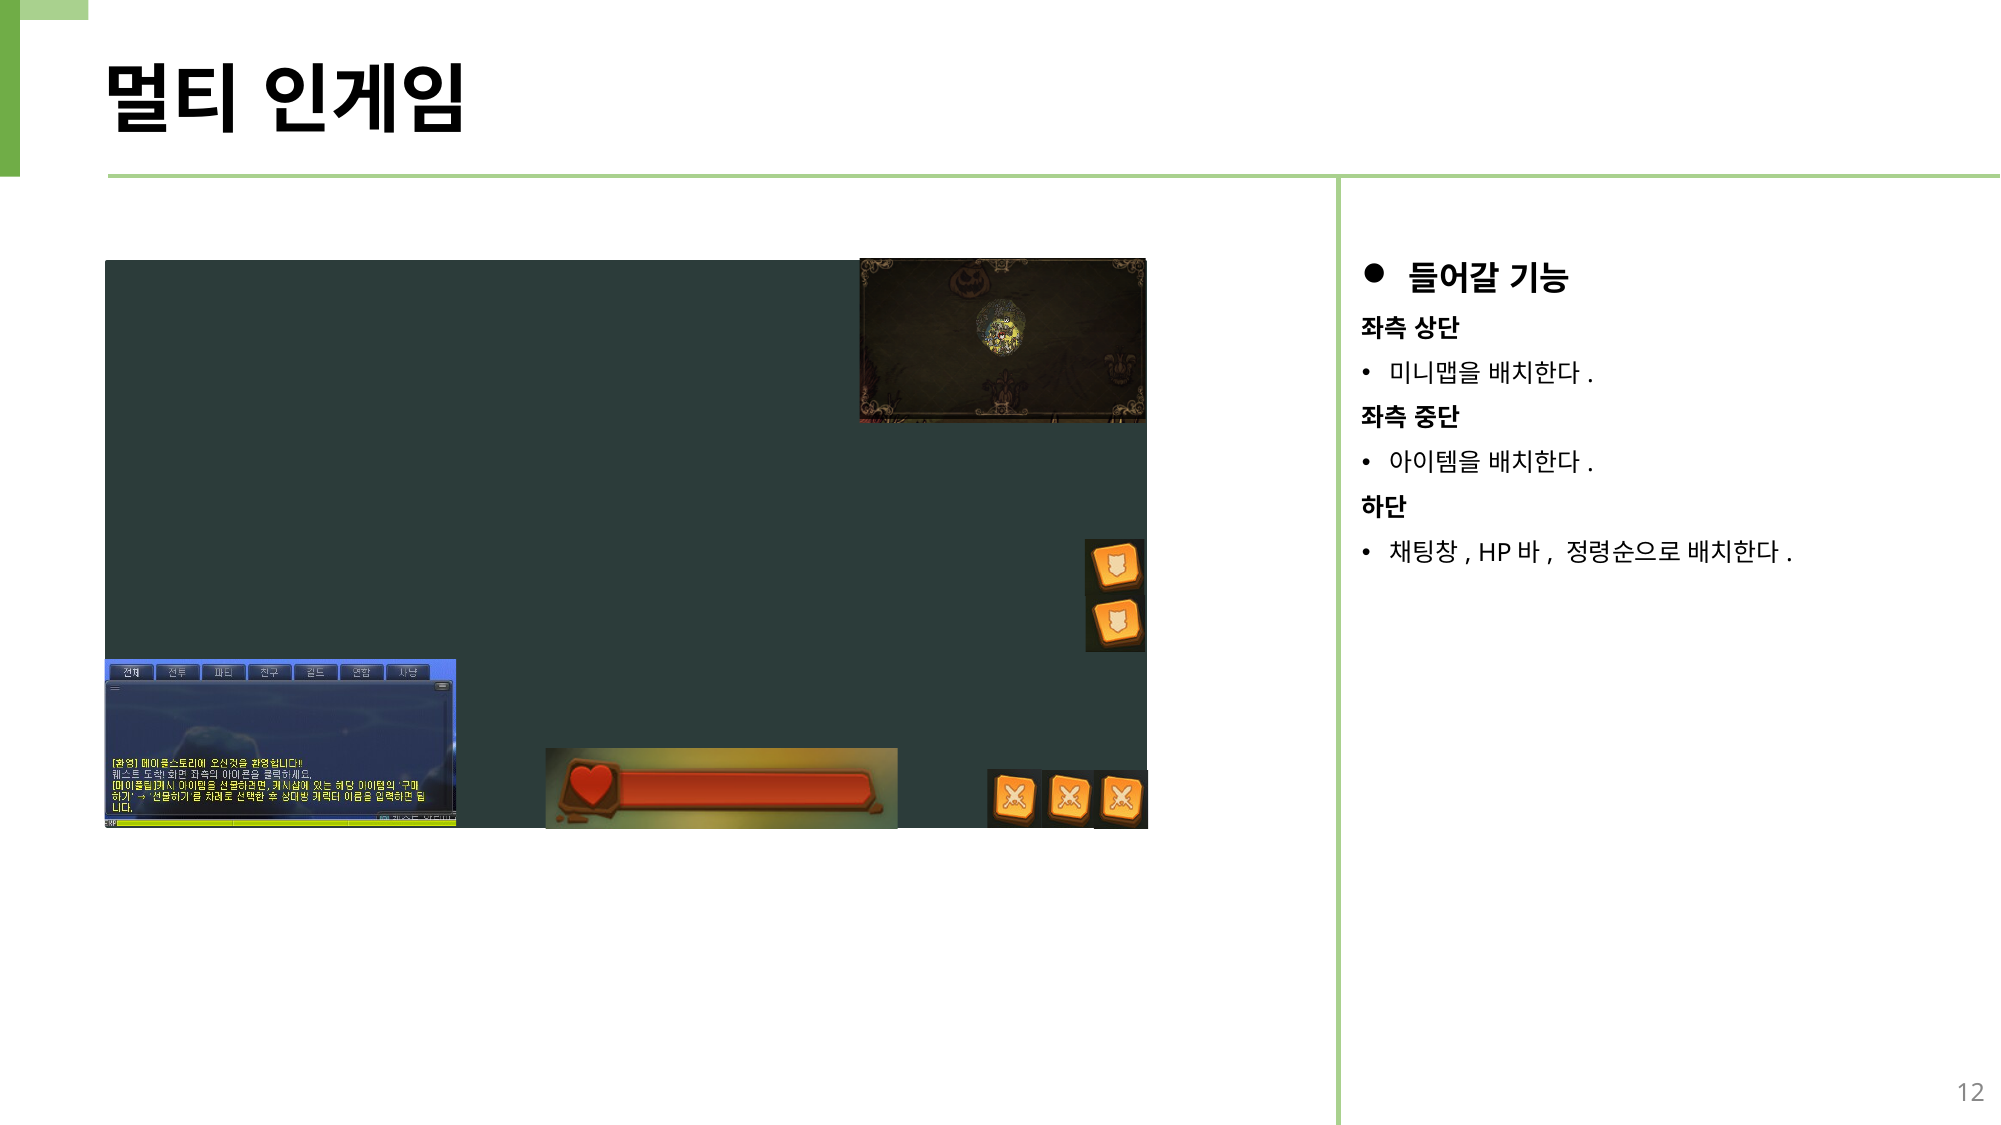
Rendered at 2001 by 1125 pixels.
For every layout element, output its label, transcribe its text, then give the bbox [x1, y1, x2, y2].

slide_number 12 [1550, 1063, 2000, 1123]
picture [987, 769, 1149, 829]
picture [1084, 539, 1146, 653]
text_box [0, 0, 1646, 177]
text_box 들어갈 기능 좌측 상단 미니맵을 배치한다. 좌측 중단 아이템을 배치한다. 하단 채팅창, HP바, 정령순으로 배치한다. [1347, 229, 1989, 574]
text_box [105, 260, 1147, 828]
picture [104, 658, 457, 826]
picture [545, 748, 898, 830]
picture [859, 258, 1146, 423]
